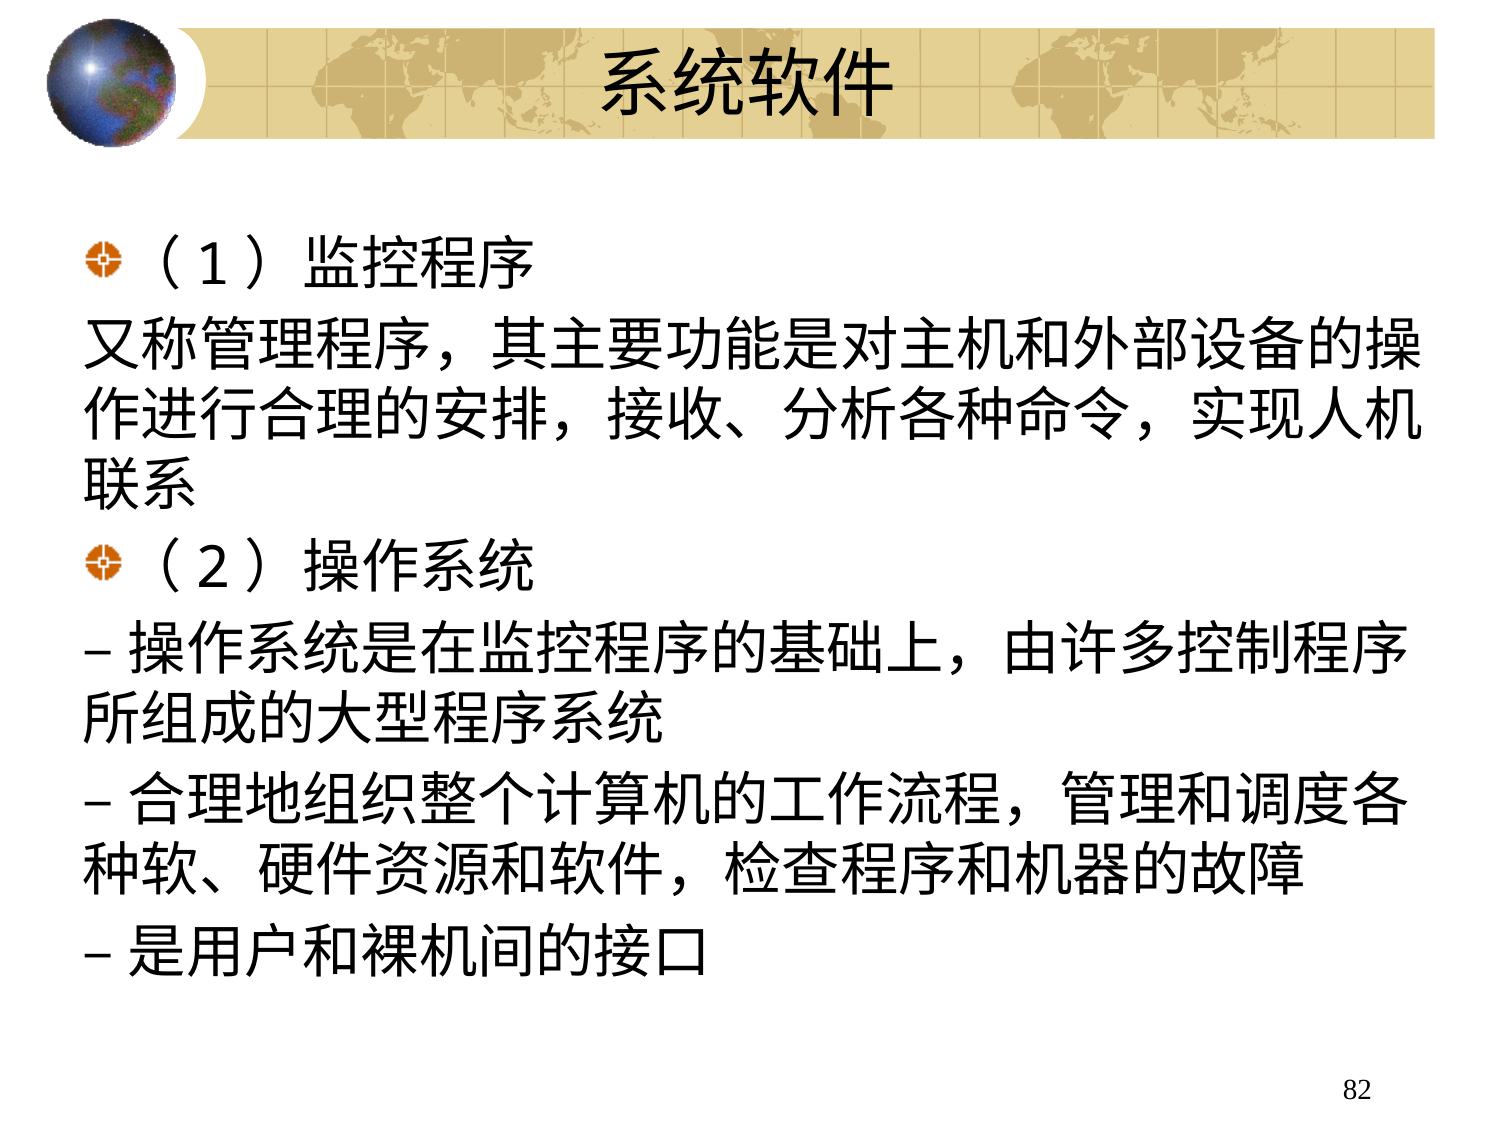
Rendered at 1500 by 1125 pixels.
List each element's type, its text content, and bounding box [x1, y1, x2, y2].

picture [82, 543, 124, 585]
picture [82, 240, 124, 282]
slide_number 82 [1074, 1070, 1388, 1113]
title 系统软件 [109, 0, 1385, 161]
list （1）监控程序 又称管理程序，其主要功能是对主机和外部设备的操作进行合理的安排，接收、分析各种命令，实现人机联系 （2）操作系统 –操作系统是在监控程序的基础上，由许多控制程序所组成的大型程序系统 –合理地组织整个计算机的工作流程，管理和调度各种软、硬件资源和软件，检查程序和机器的故障 –是用户和裸机间的接口 [67, 161, 1461, 1070]
picture [42, 14, 109, 151]
